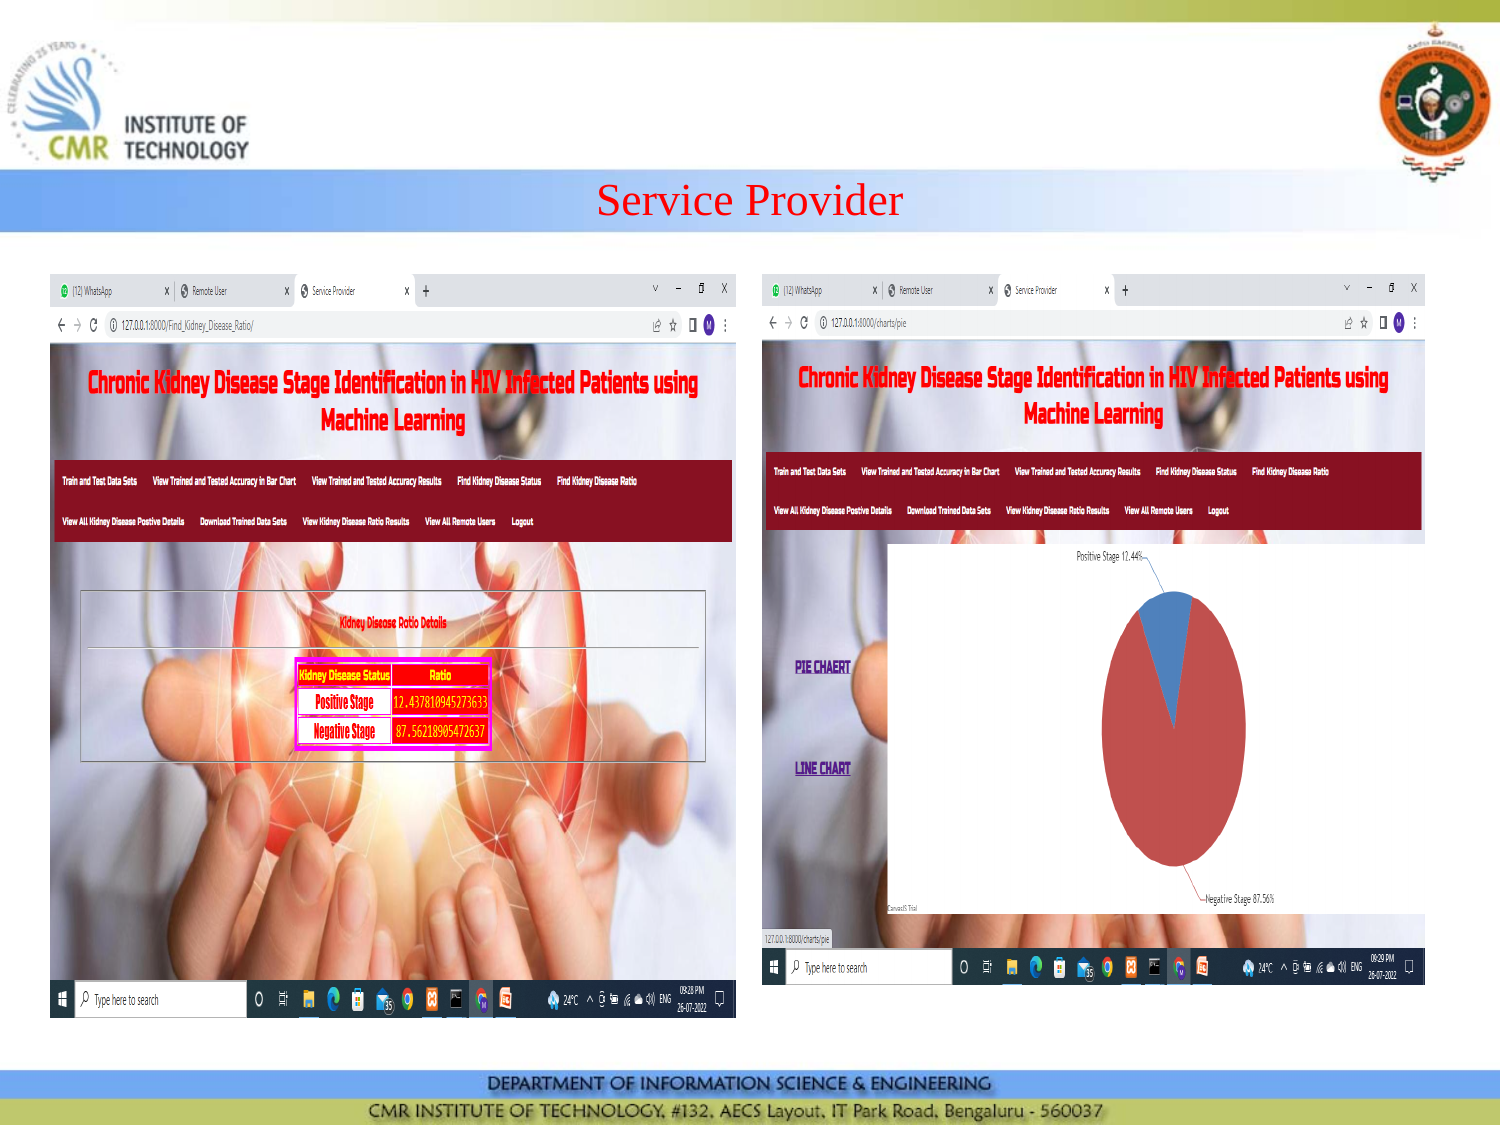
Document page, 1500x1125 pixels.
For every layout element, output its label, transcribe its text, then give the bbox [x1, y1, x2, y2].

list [49, 274, 736, 1018]
title Service Provider [75, 162, 1425, 233]
picture [0, 0, 1500, 1125]
